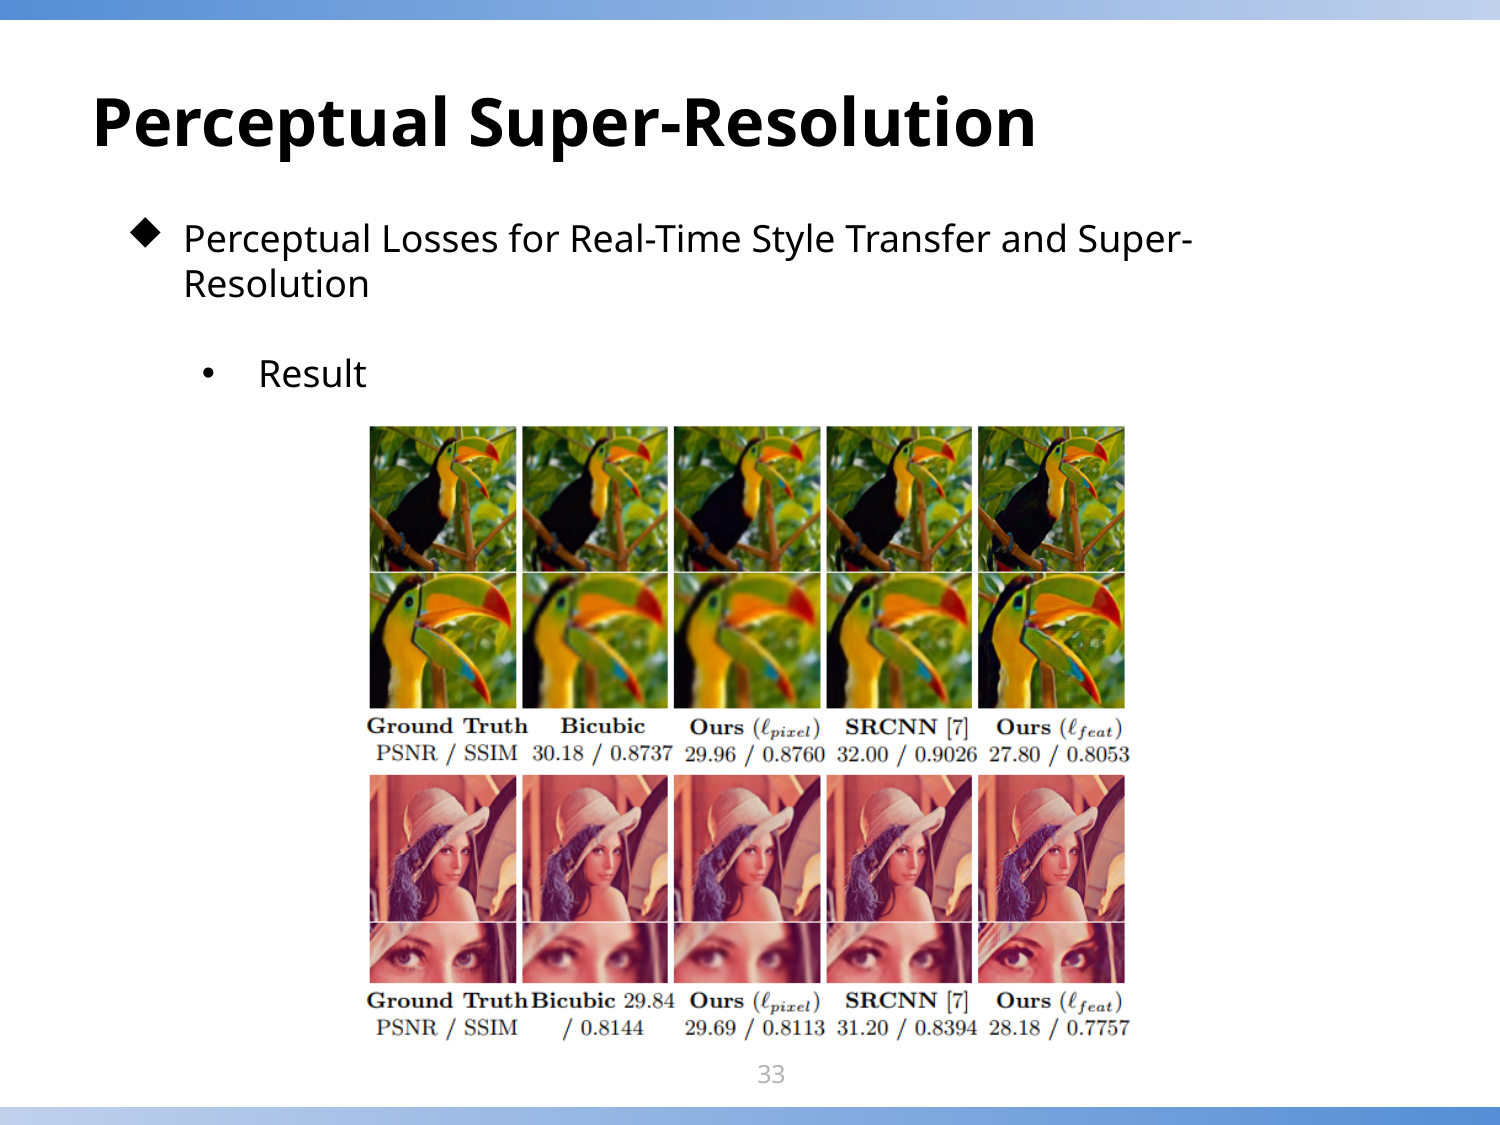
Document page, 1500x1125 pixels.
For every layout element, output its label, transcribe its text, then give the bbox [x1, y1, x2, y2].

title Perceptual Super-Resolution [76, 78, 1500, 161]
text_box Perceptual Losses for Real-Time Style Transfer and Super-Resolution Result [112, 208, 1258, 628]
picture [359, 418, 1142, 1046]
slide_number 33 [596, 1054, 947, 1106]
